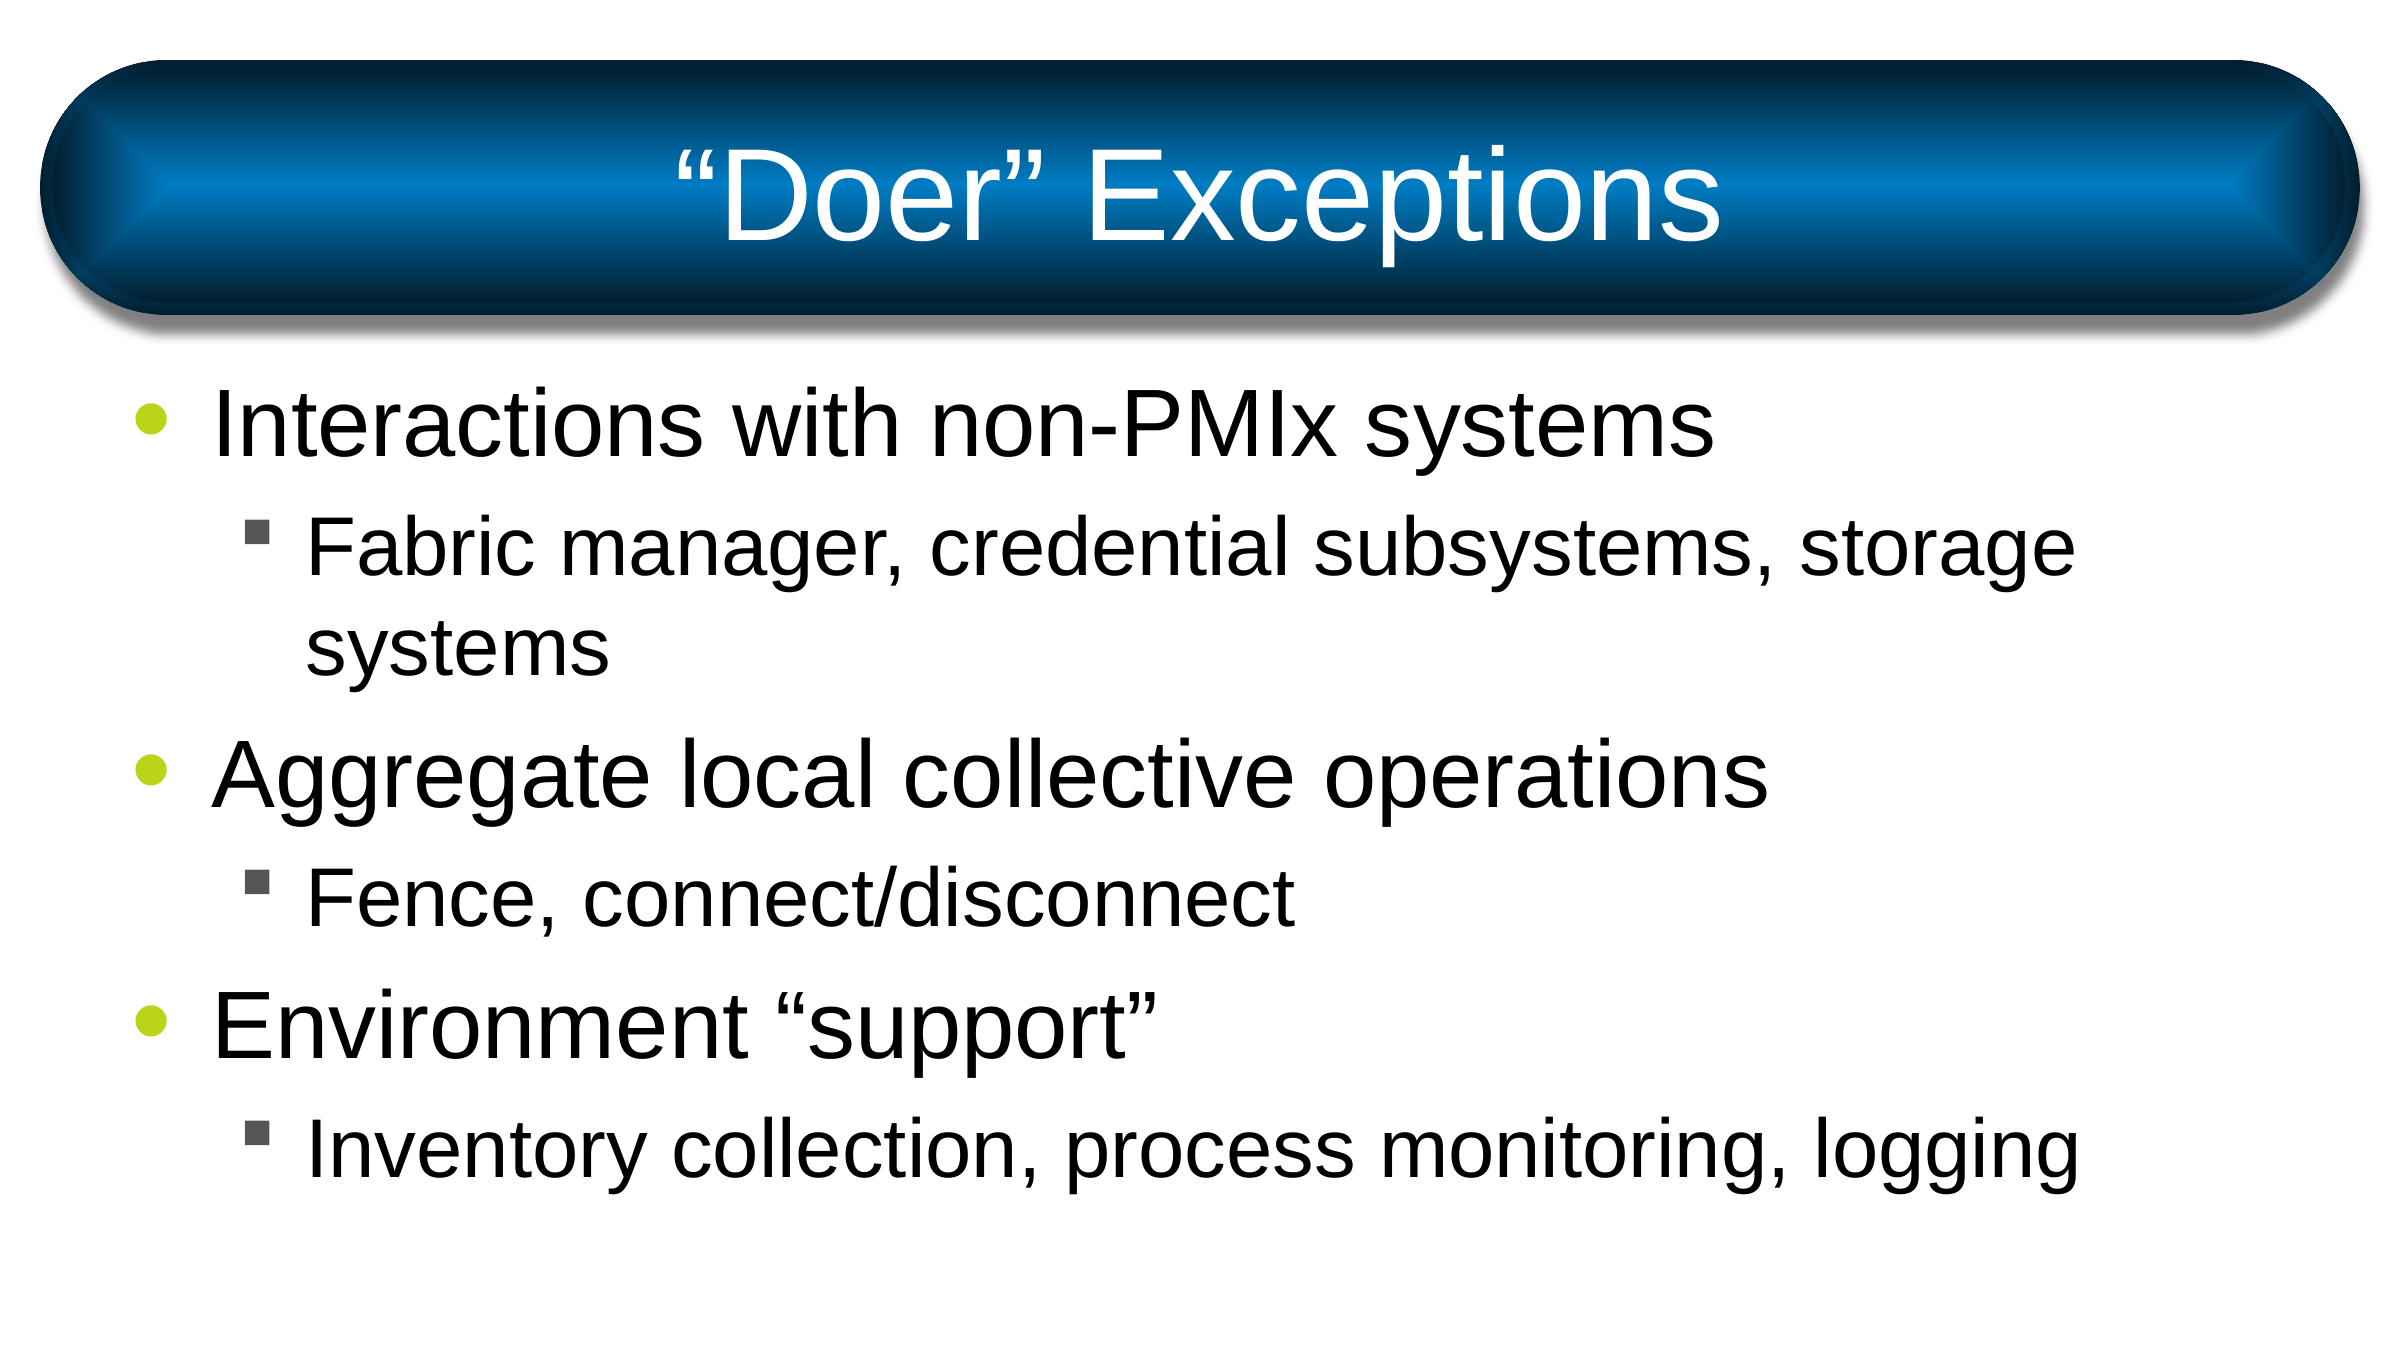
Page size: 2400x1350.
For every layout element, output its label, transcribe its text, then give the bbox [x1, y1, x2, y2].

list Interactions with non-PMIx systems Fabric manager, credential subsystems, storage systems Aggregate local collective operations Fence, connect/disconnect Environment “support” Inventory collection, process monitoring, logging [109, 350, 2291, 1310]
title “Doer” Exceptions [179, 75, 2221, 300]
